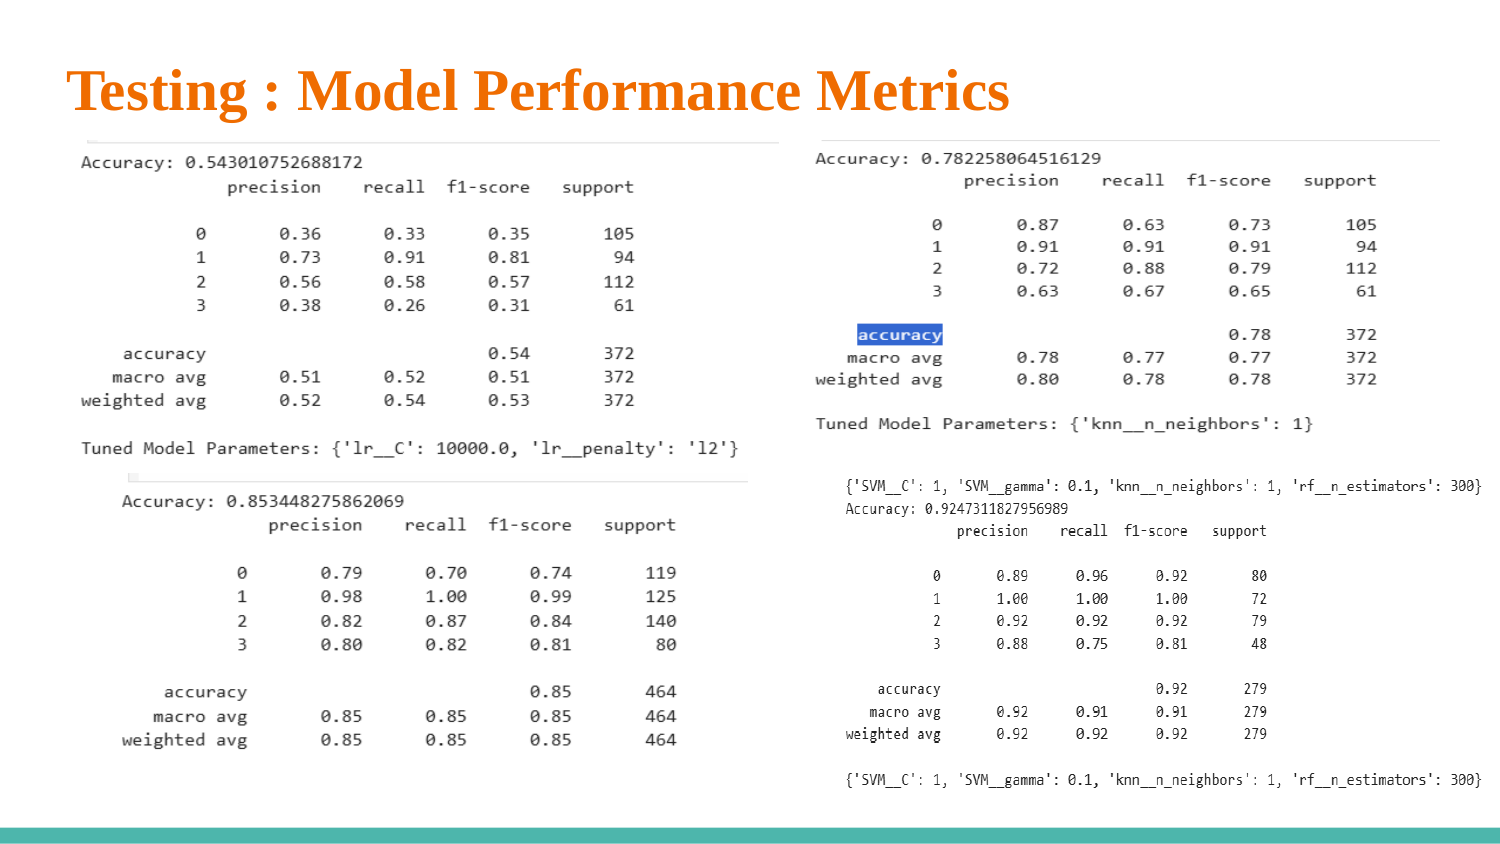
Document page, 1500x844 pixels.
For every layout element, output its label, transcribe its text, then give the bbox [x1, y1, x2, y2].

picture [50, 140, 1441, 782]
picture [823, 473, 1500, 802]
title Testing : Model Performance Metrics [51, 36, 1449, 153]
